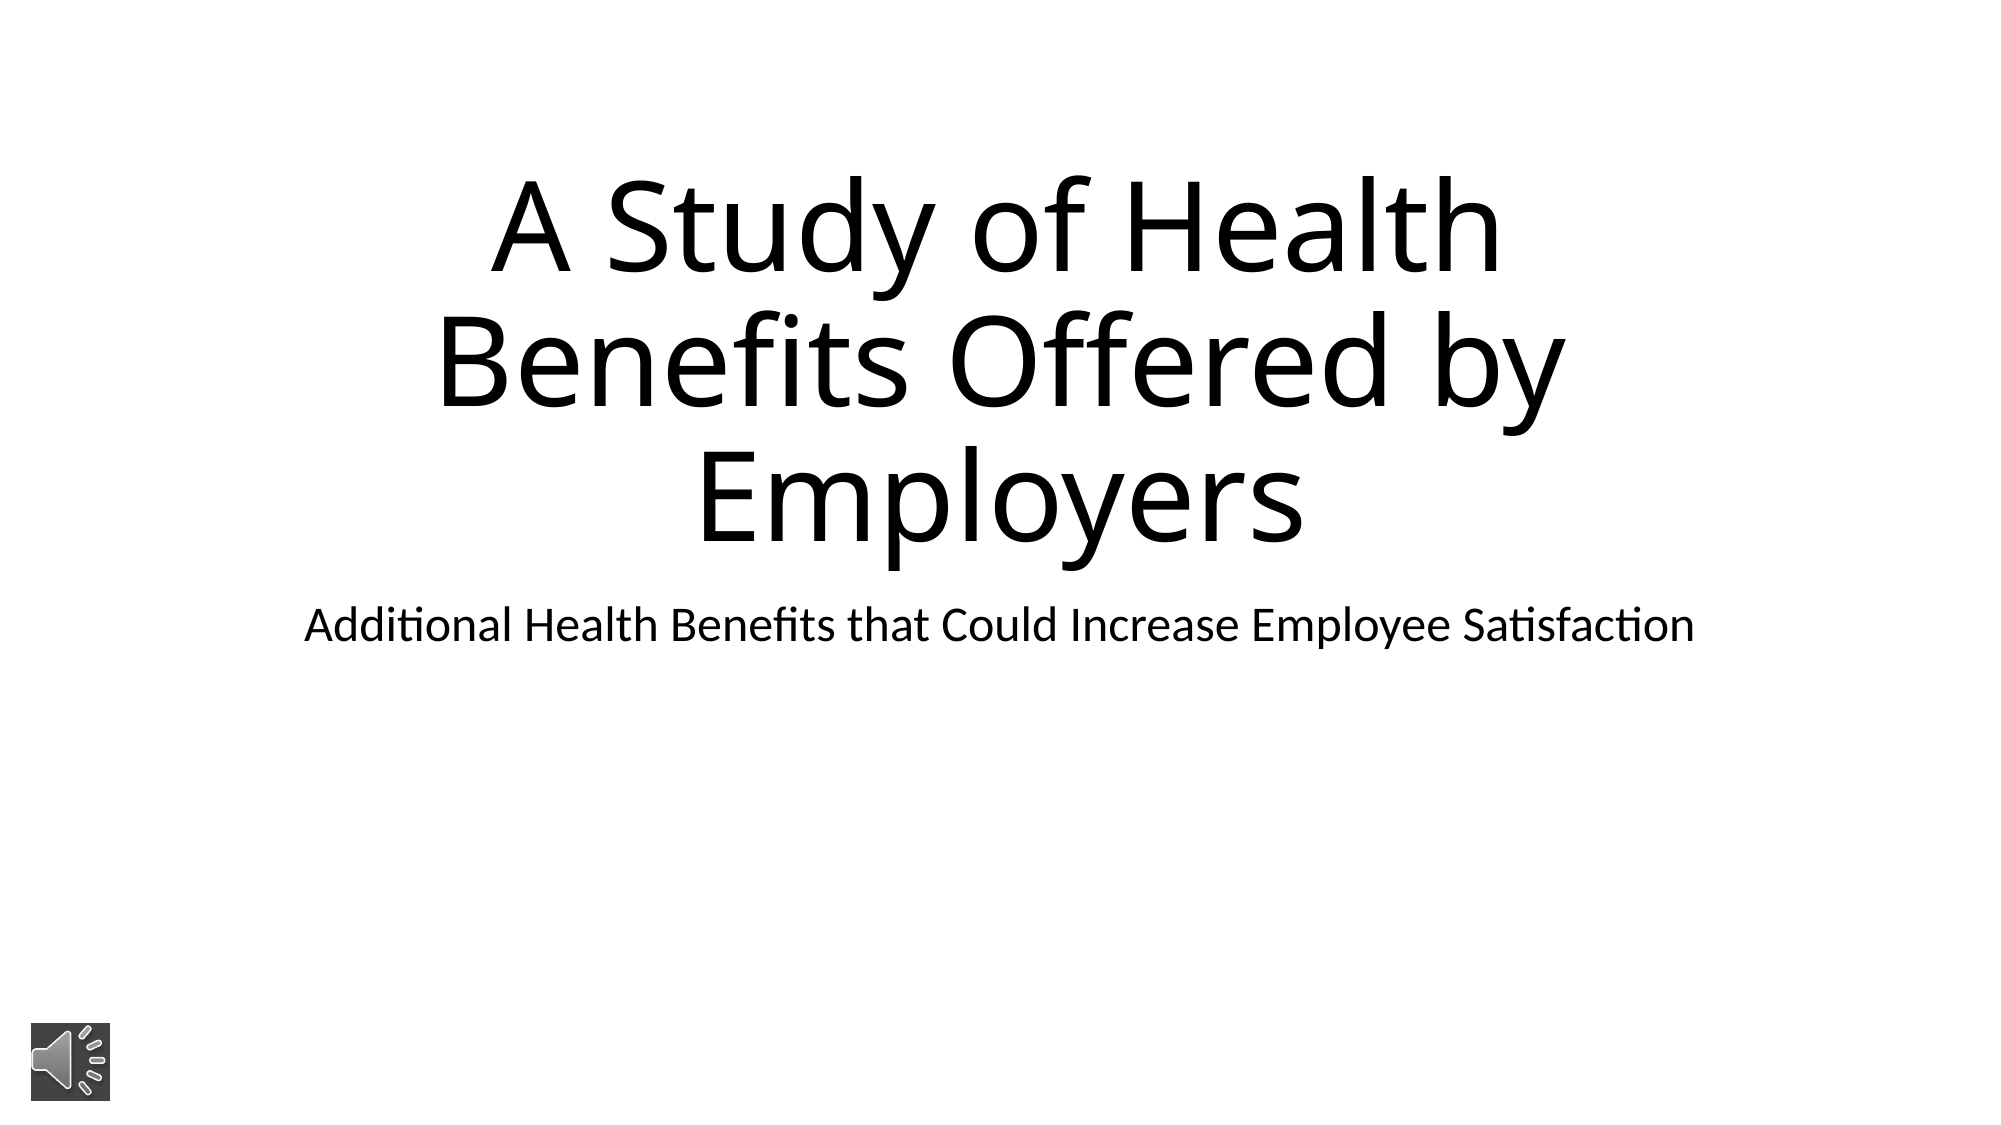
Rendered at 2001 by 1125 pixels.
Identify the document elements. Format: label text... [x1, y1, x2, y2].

title A Study of Health Benefits Offered by Employers [249, 184, 1750, 576]
subtitle Additional Health Benefits that Could Increase Employee Satisfaction [249, 590, 1750, 863]
picture [30, 1022, 111, 1103]
